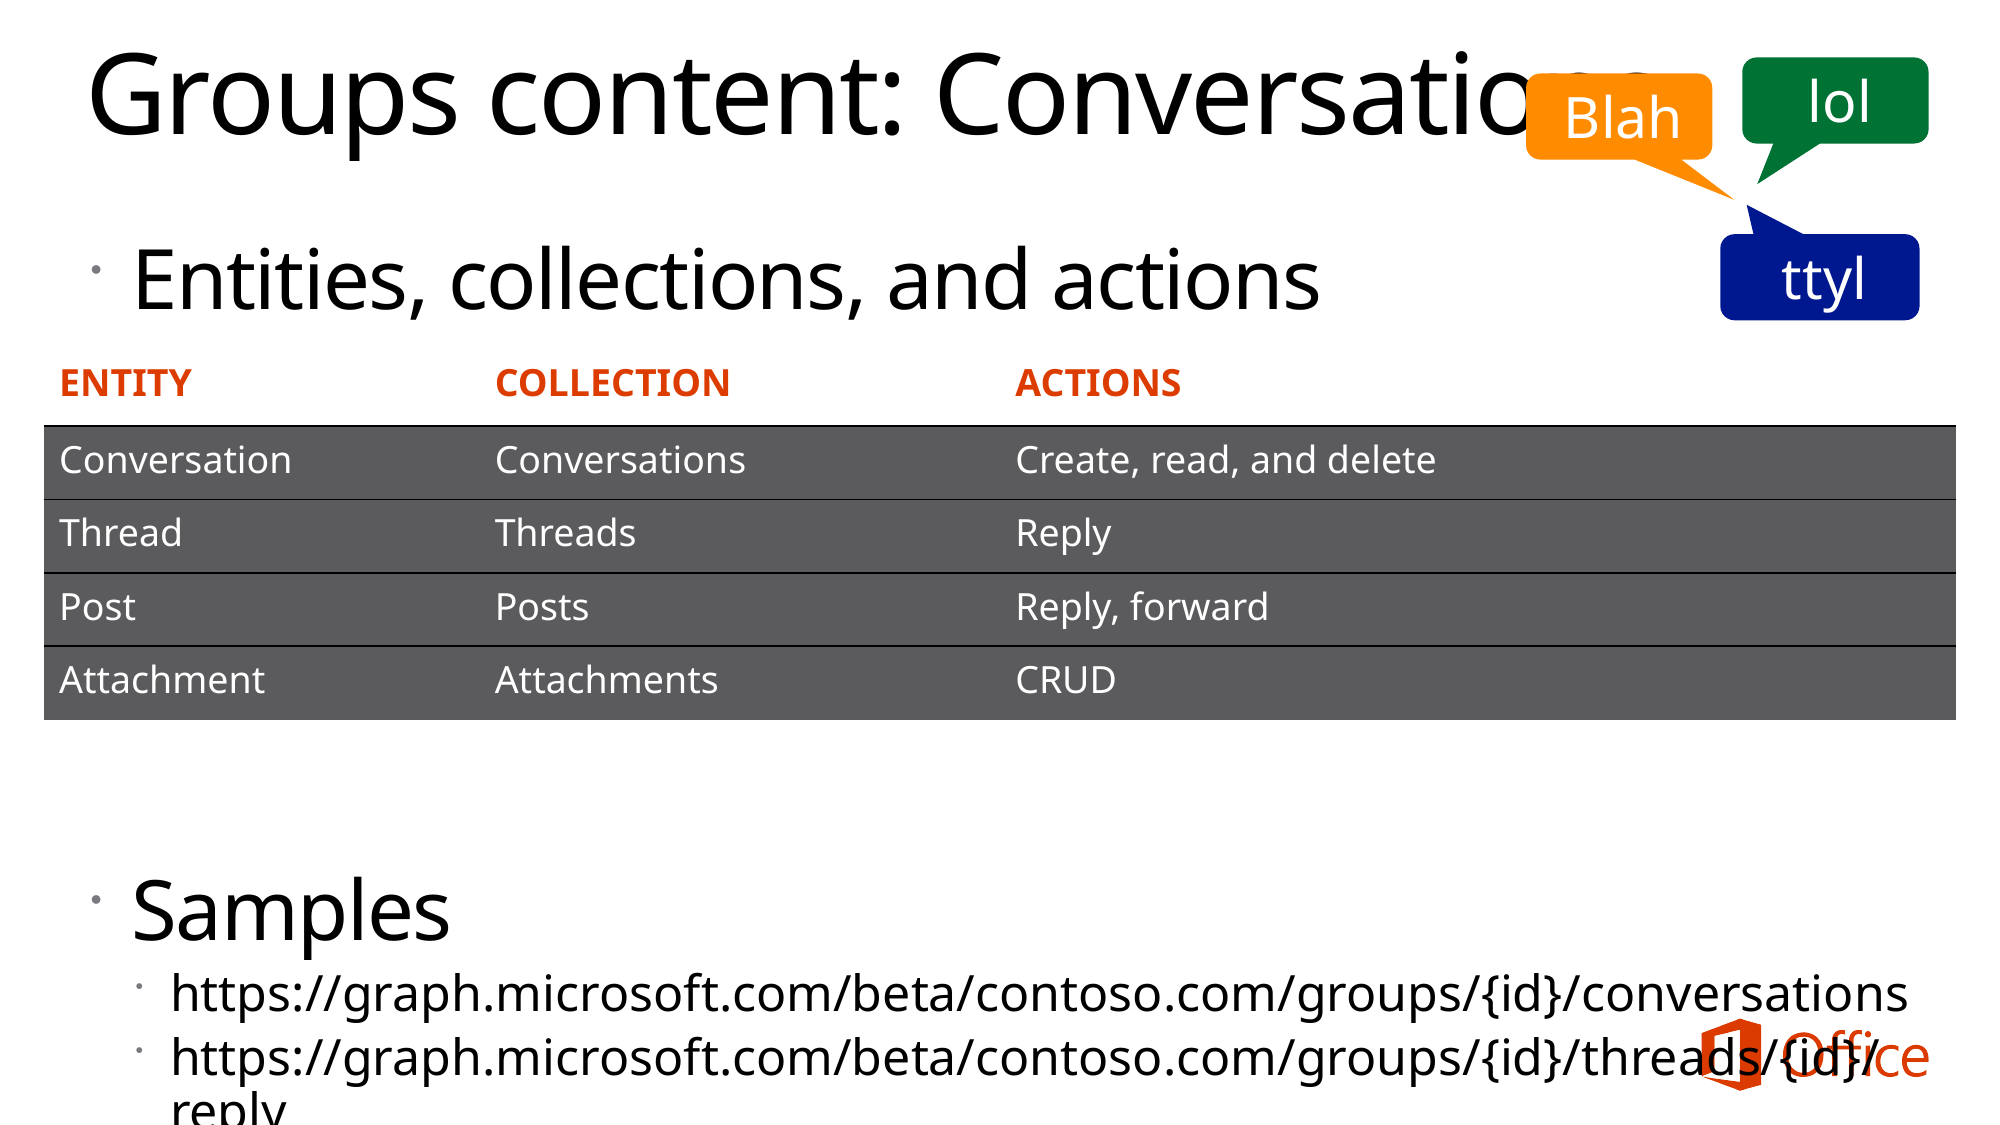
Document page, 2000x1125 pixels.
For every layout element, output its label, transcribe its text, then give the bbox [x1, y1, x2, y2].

text_box Blah [1524, 72, 1736, 202]
text_box lol [1740, 55, 1931, 186]
table_header COLLECTION [480, 340, 1000, 425]
table_cell Create, read, and delete [1000, 427, 1956, 499]
list Entities, collections, and actions Samples https://graph.microsoft.com/beta/contoso.com/groups/{id}/conversations https://graph.microsoft.com/beta/contoso.com/groups/{id}/threads/{id}/reply [85, 237, 1914, 340]
table_cell Post [44, 574, 480, 645]
picture [1670, 987, 1960, 1122]
title Groups content: Conversations [85, 37, 1914, 161]
table_cell Threads [480, 500, 1000, 572]
table_cell Conversations [480, 427, 1000, 499]
table_cell Reply, forward [1000, 574, 1956, 645]
table_cell CRUD [1000, 647, 1956, 720]
table_cell Attachment [44, 647, 480, 720]
text_box ttyl [1718, 203, 1922, 322]
table_cell Thread [44, 500, 480, 572]
table_header ACTIONS [1000, 340, 1956, 425]
table_cell Posts [480, 574, 1000, 645]
table_cell Attachments [480, 647, 1000, 720]
table_header ENTITY [44, 340, 480, 425]
table_cell Conversation [44, 427, 480, 499]
table_cell Reply [1000, 500, 1956, 572]
